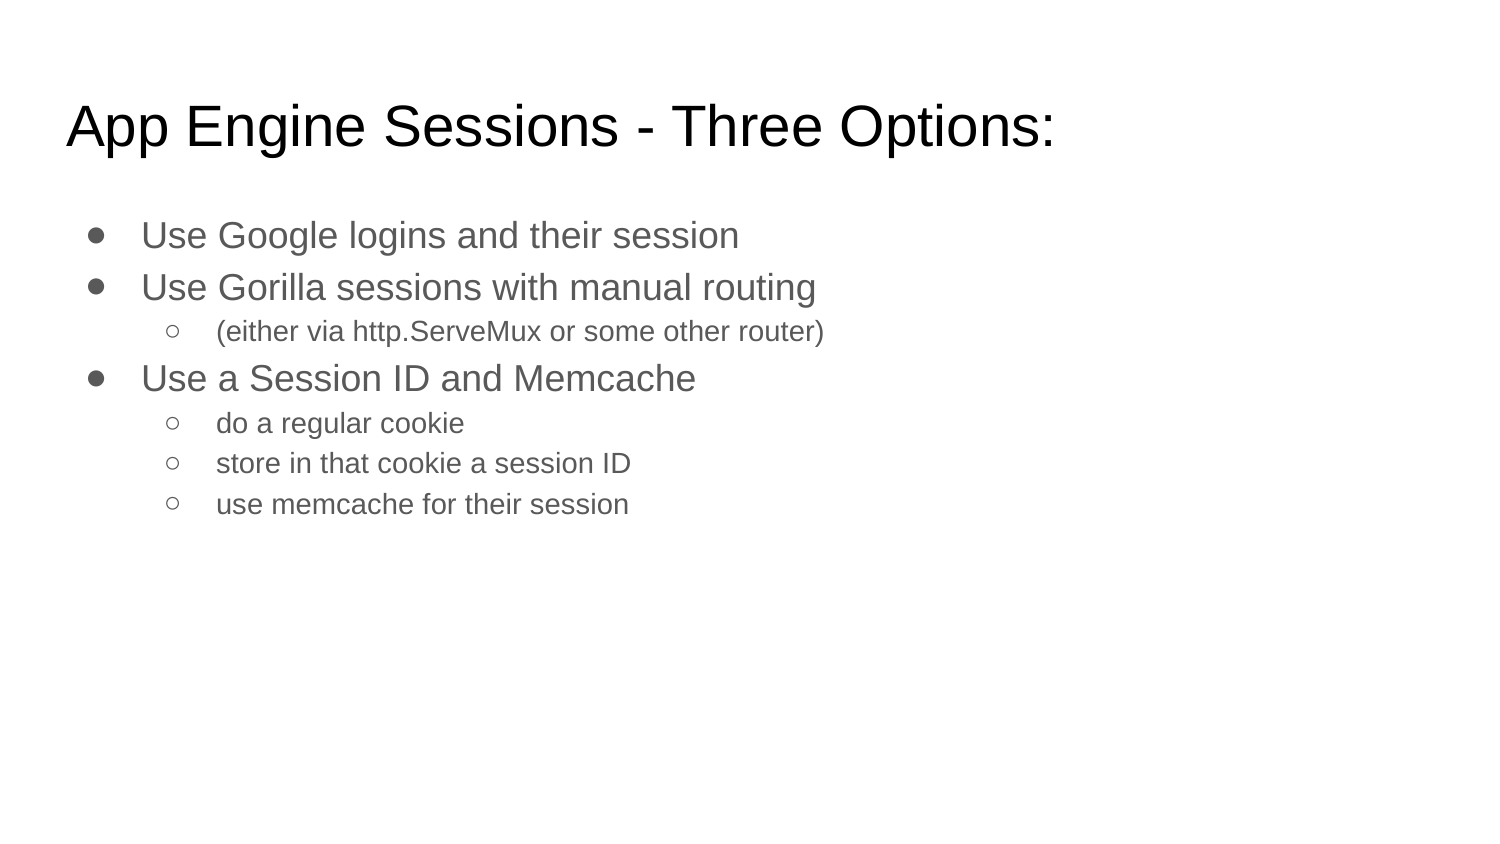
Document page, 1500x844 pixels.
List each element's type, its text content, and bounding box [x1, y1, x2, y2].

list Use Google logins and their session Use Gorilla sessions with manual routing (either via http.ServeMux or some other router) Use a Session ID and Memcache do a regular cookie store in that cookie a session ID use memcache for their session [51, 189, 1449, 750]
title App Engine Sessions - Three Options: [51, 72, 1449, 167]
